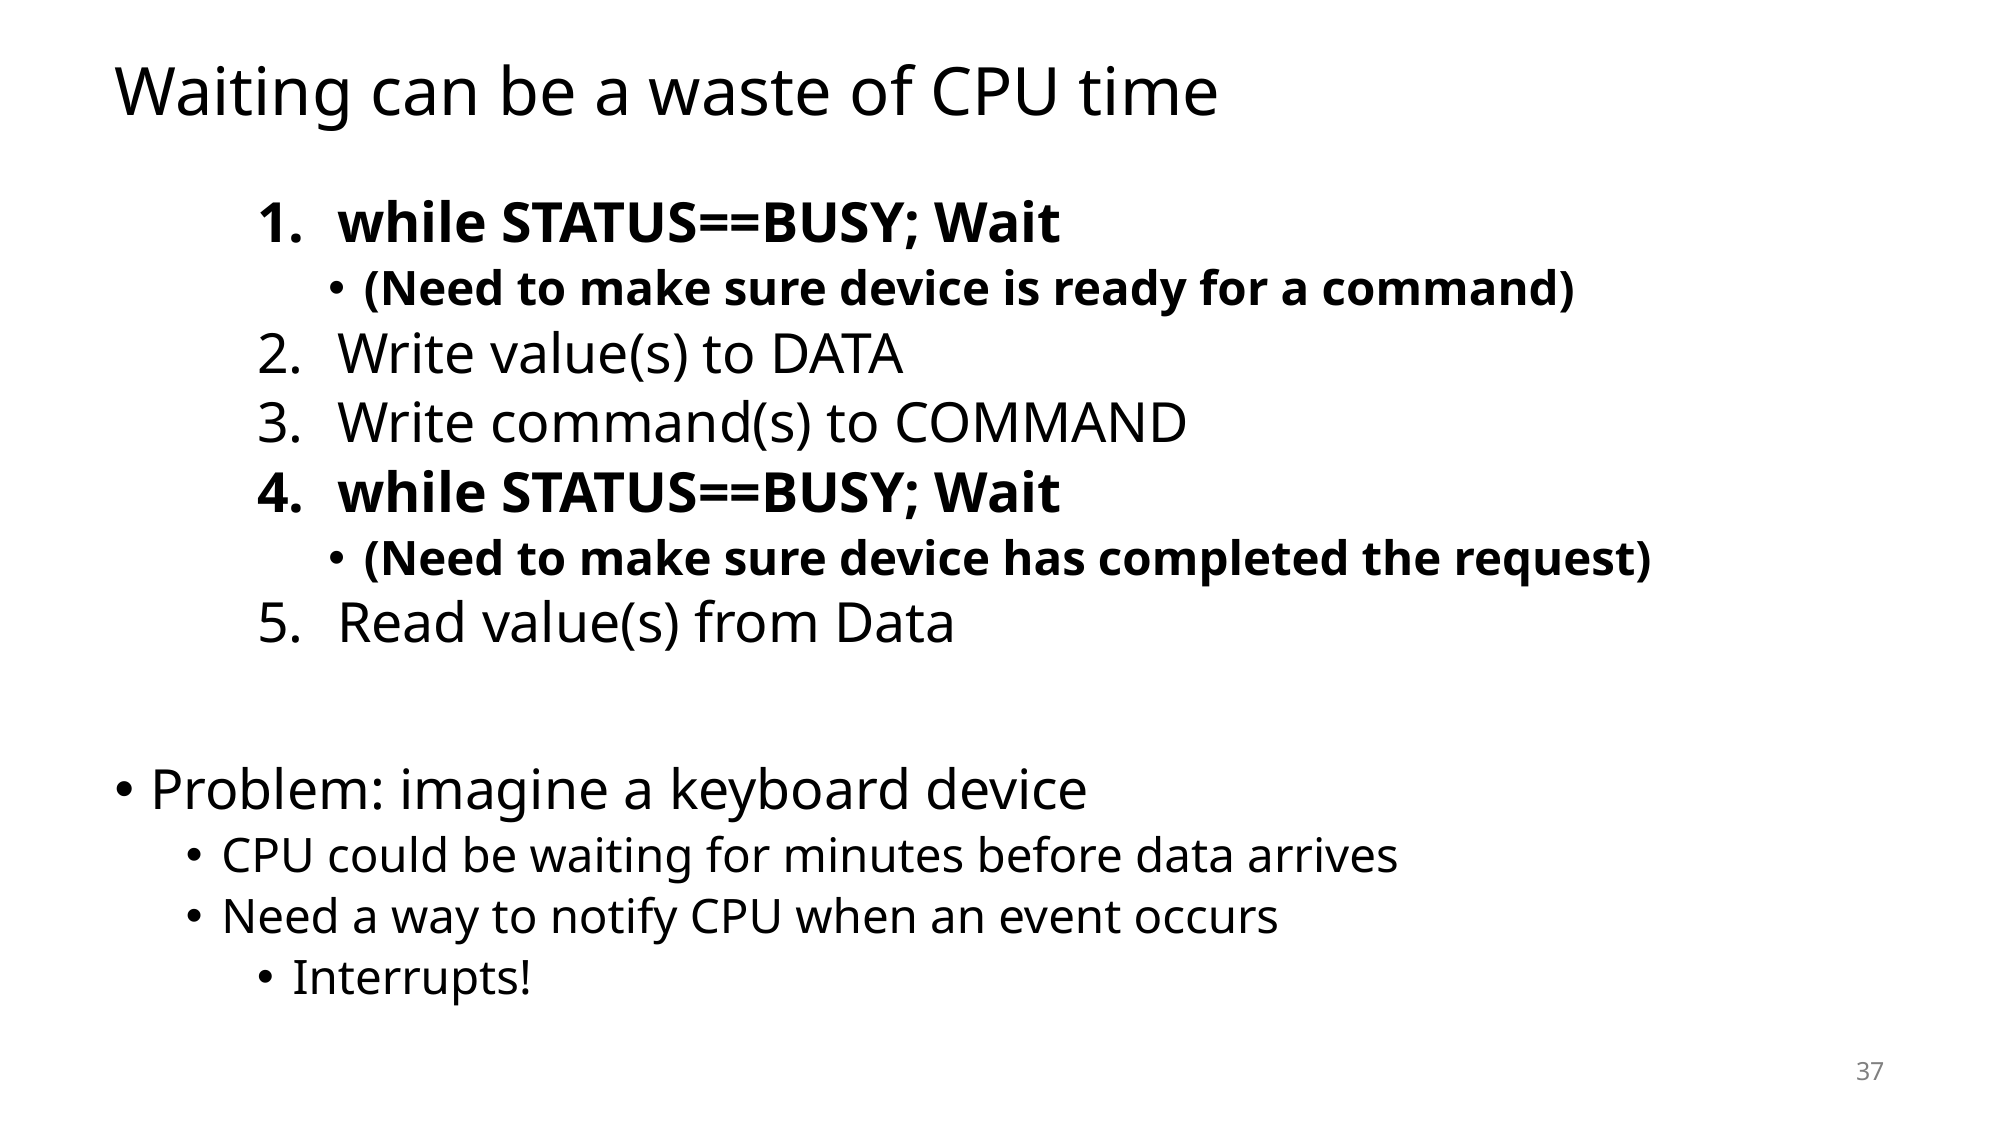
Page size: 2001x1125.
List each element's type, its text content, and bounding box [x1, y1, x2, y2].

title Waiting can be a waste of CPU time [99, 37, 1900, 150]
list while STATUS==BUSY; Wait (Need to make sure device is ready for a command) Write value(s) to DATA Write command(s) to COMMAND while STATUS==BUSY; Wait (Need to make sure device has completed the request) Read value(s) from Data Problem: imagine a keyboard device CPU could be waiting for minutes before data arrives Need a way to notify CPU when an event occurs Interrupts! [99, 187, 1900, 1013]
slide_number 37 [1749, 1042, 1900, 1103]
